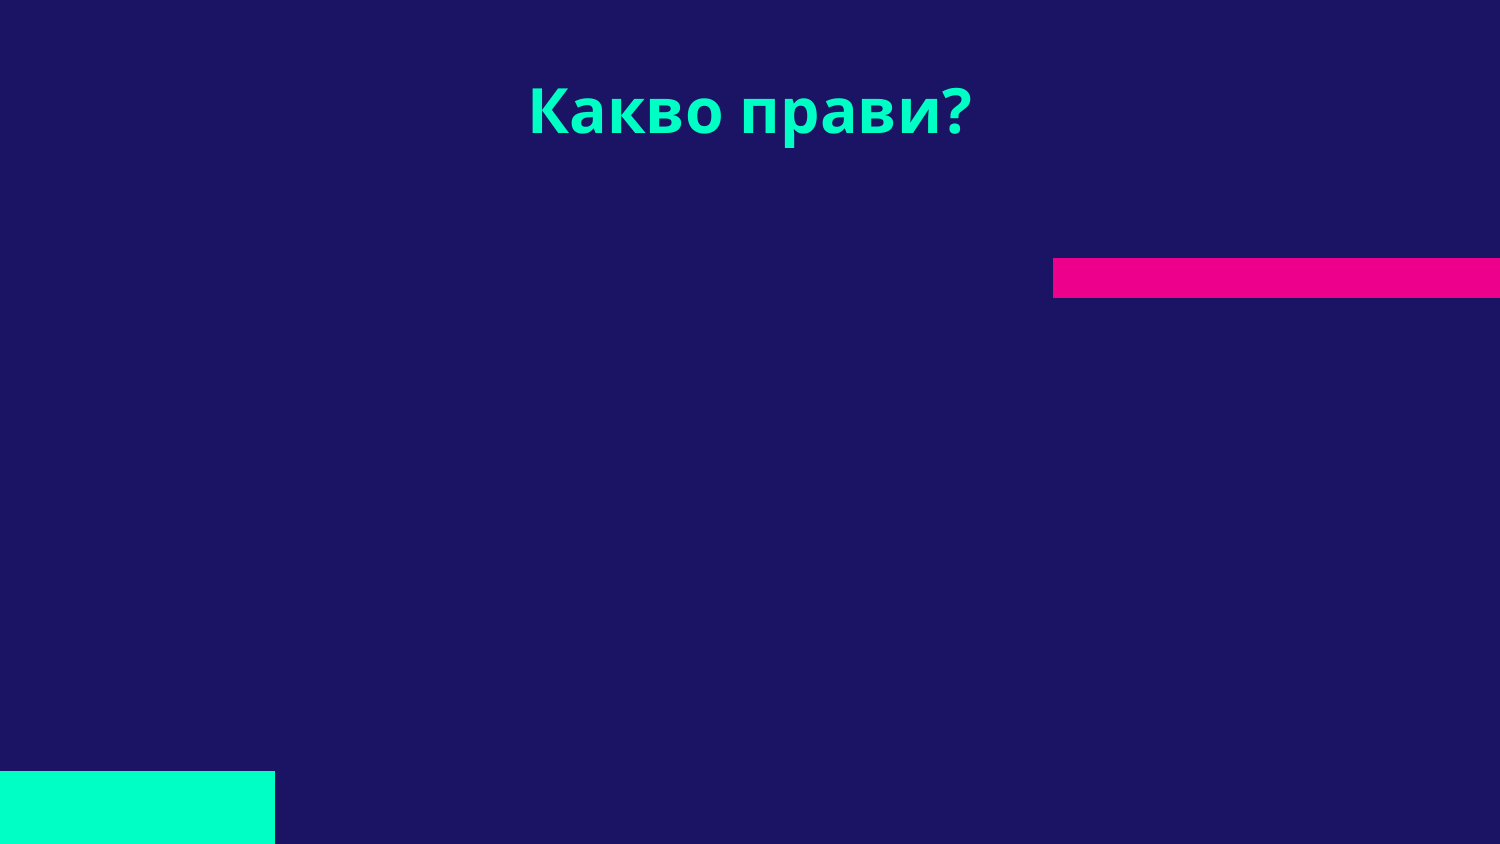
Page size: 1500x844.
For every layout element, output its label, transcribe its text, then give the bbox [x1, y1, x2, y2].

title Какво прави? [209, 56, 1291, 166]
